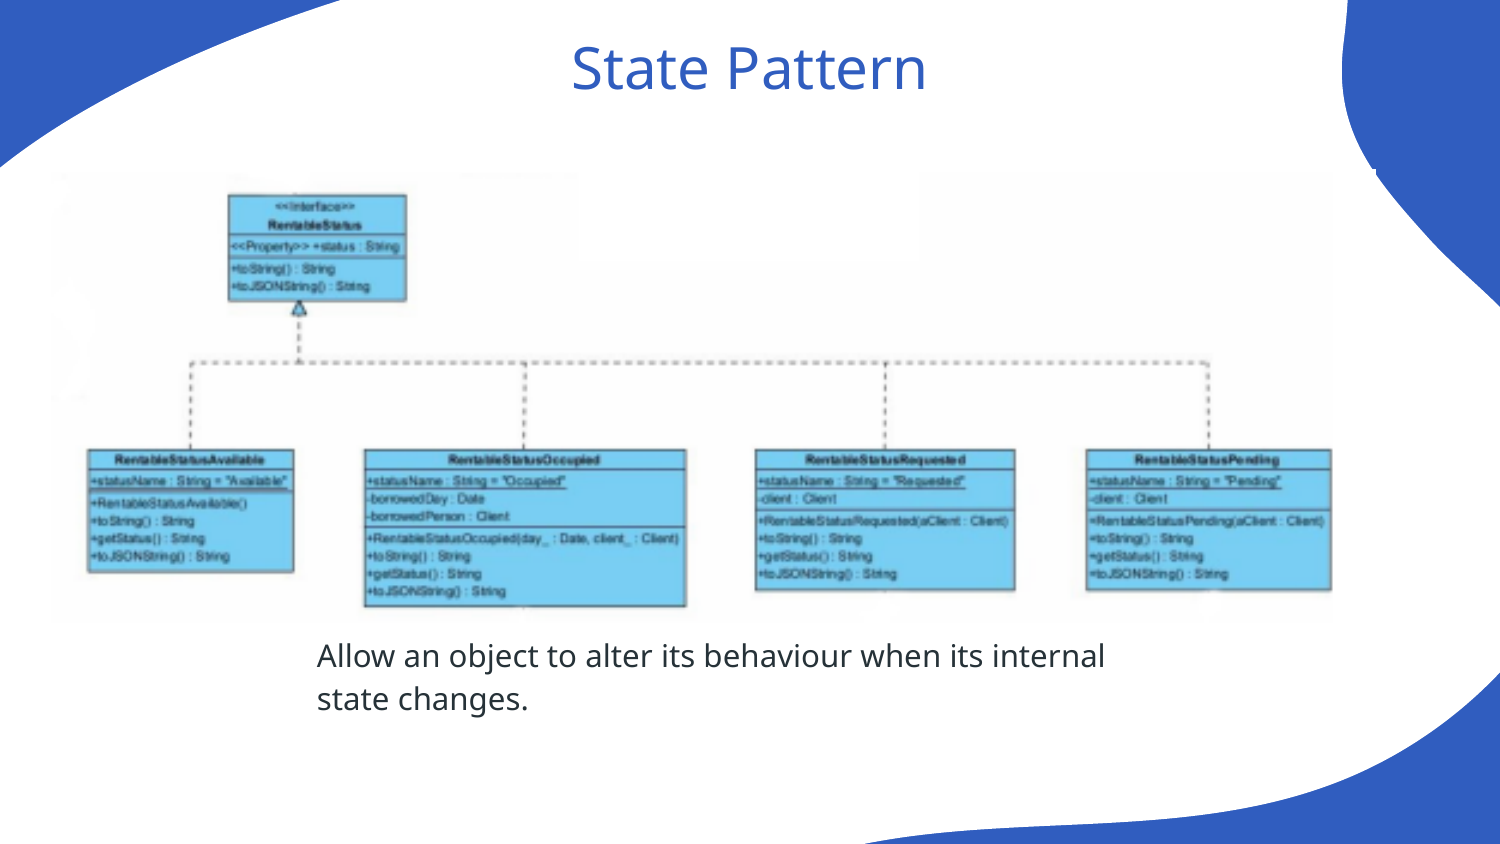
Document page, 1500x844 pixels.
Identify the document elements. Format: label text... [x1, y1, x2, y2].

subtitle Allow an object to alter its behaviour when its internal state changes. [301, 663, 1125, 762]
picture [50, 169, 1376, 656]
title State Pattern [51, 16, 1449, 101]
